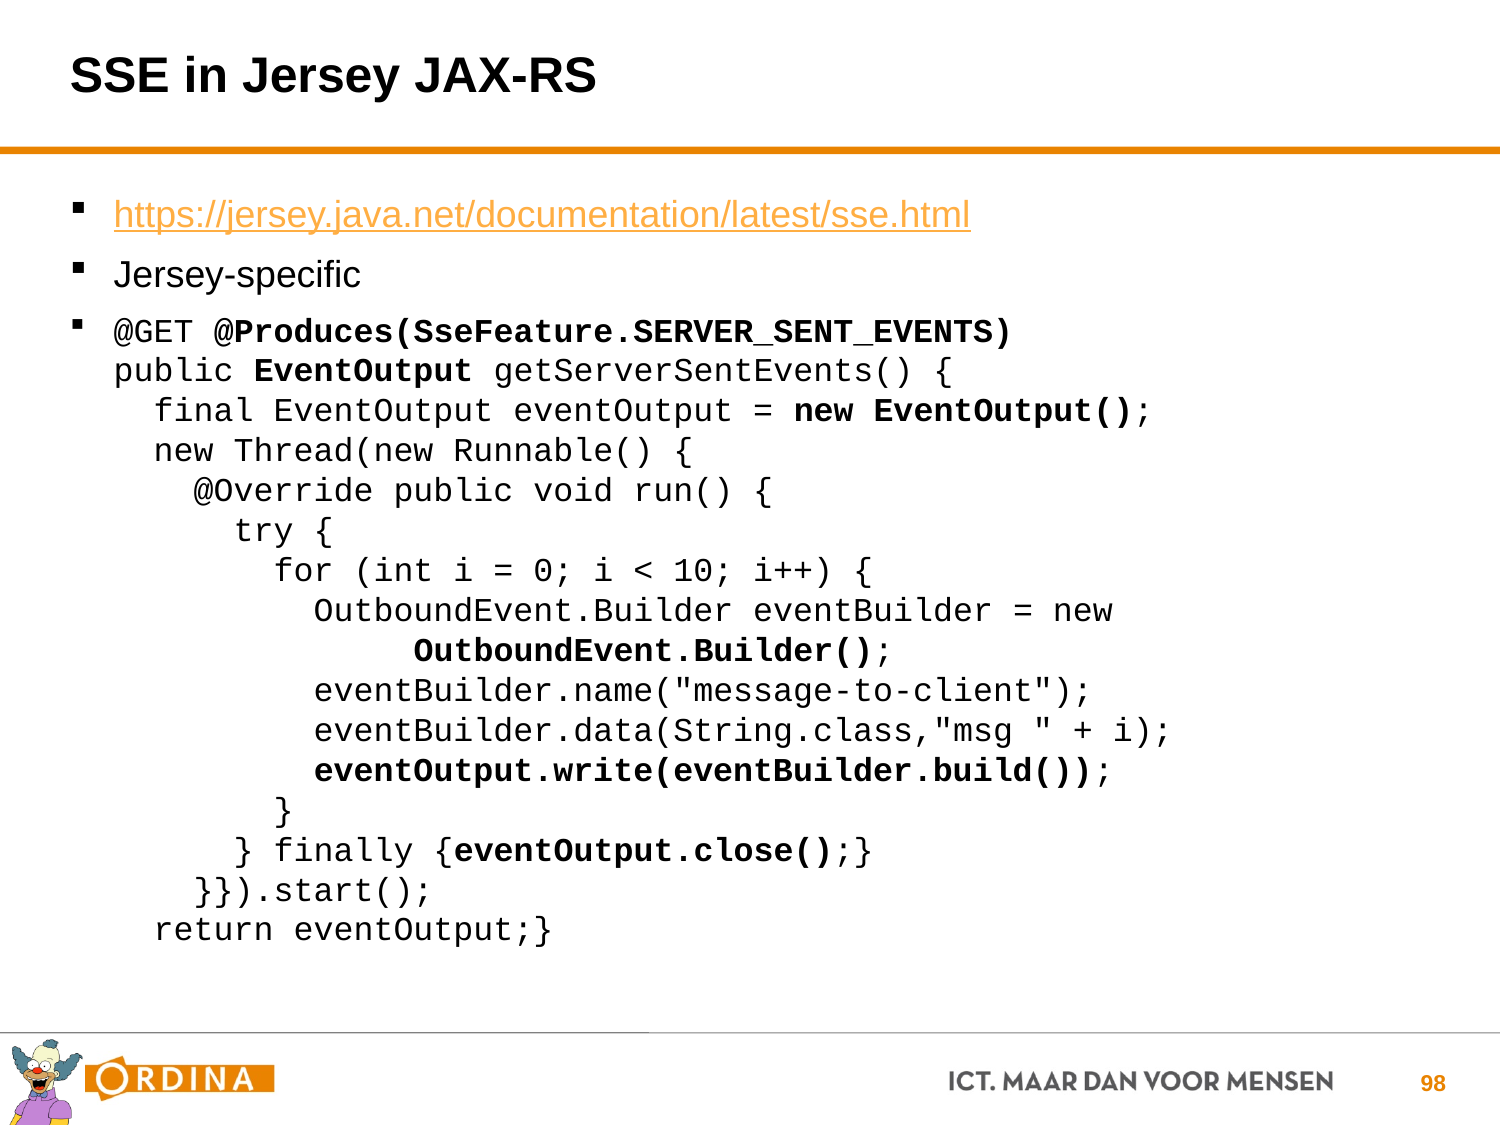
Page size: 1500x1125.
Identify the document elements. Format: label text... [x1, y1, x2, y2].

title SSE in Jersey JAX-RS [54, 0, 1397, 147]
picture [941, 1061, 1340, 1100]
list https://jersey.java.net/documentation/latest/sse.html Jersey-specific @GET @Produces(SseFeature.SERVER_SENT_EVENTS) public EventOutput getServerSentEvents() { final EventOutput eventOutput = new EventOutput(); new Thread(new Runnable() { @Override public void run() { try { for (int i = 0; i < 10; i++) { OutboundEvent.Builder eventBuilder = new OutboundEvent.Builder(); eventBuilder.name("message-to-client"); eventBuilder.data(String.class,"msg " + i); eventOutput.write(eventBuilder.build()); } } finally {eventOutput.close();} }}).start(); return eventOutput;} [54, 182, 1462, 1003]
slide_number 98 [1354, 1060, 1462, 1112]
picture [6, 1037, 279, 1125]
